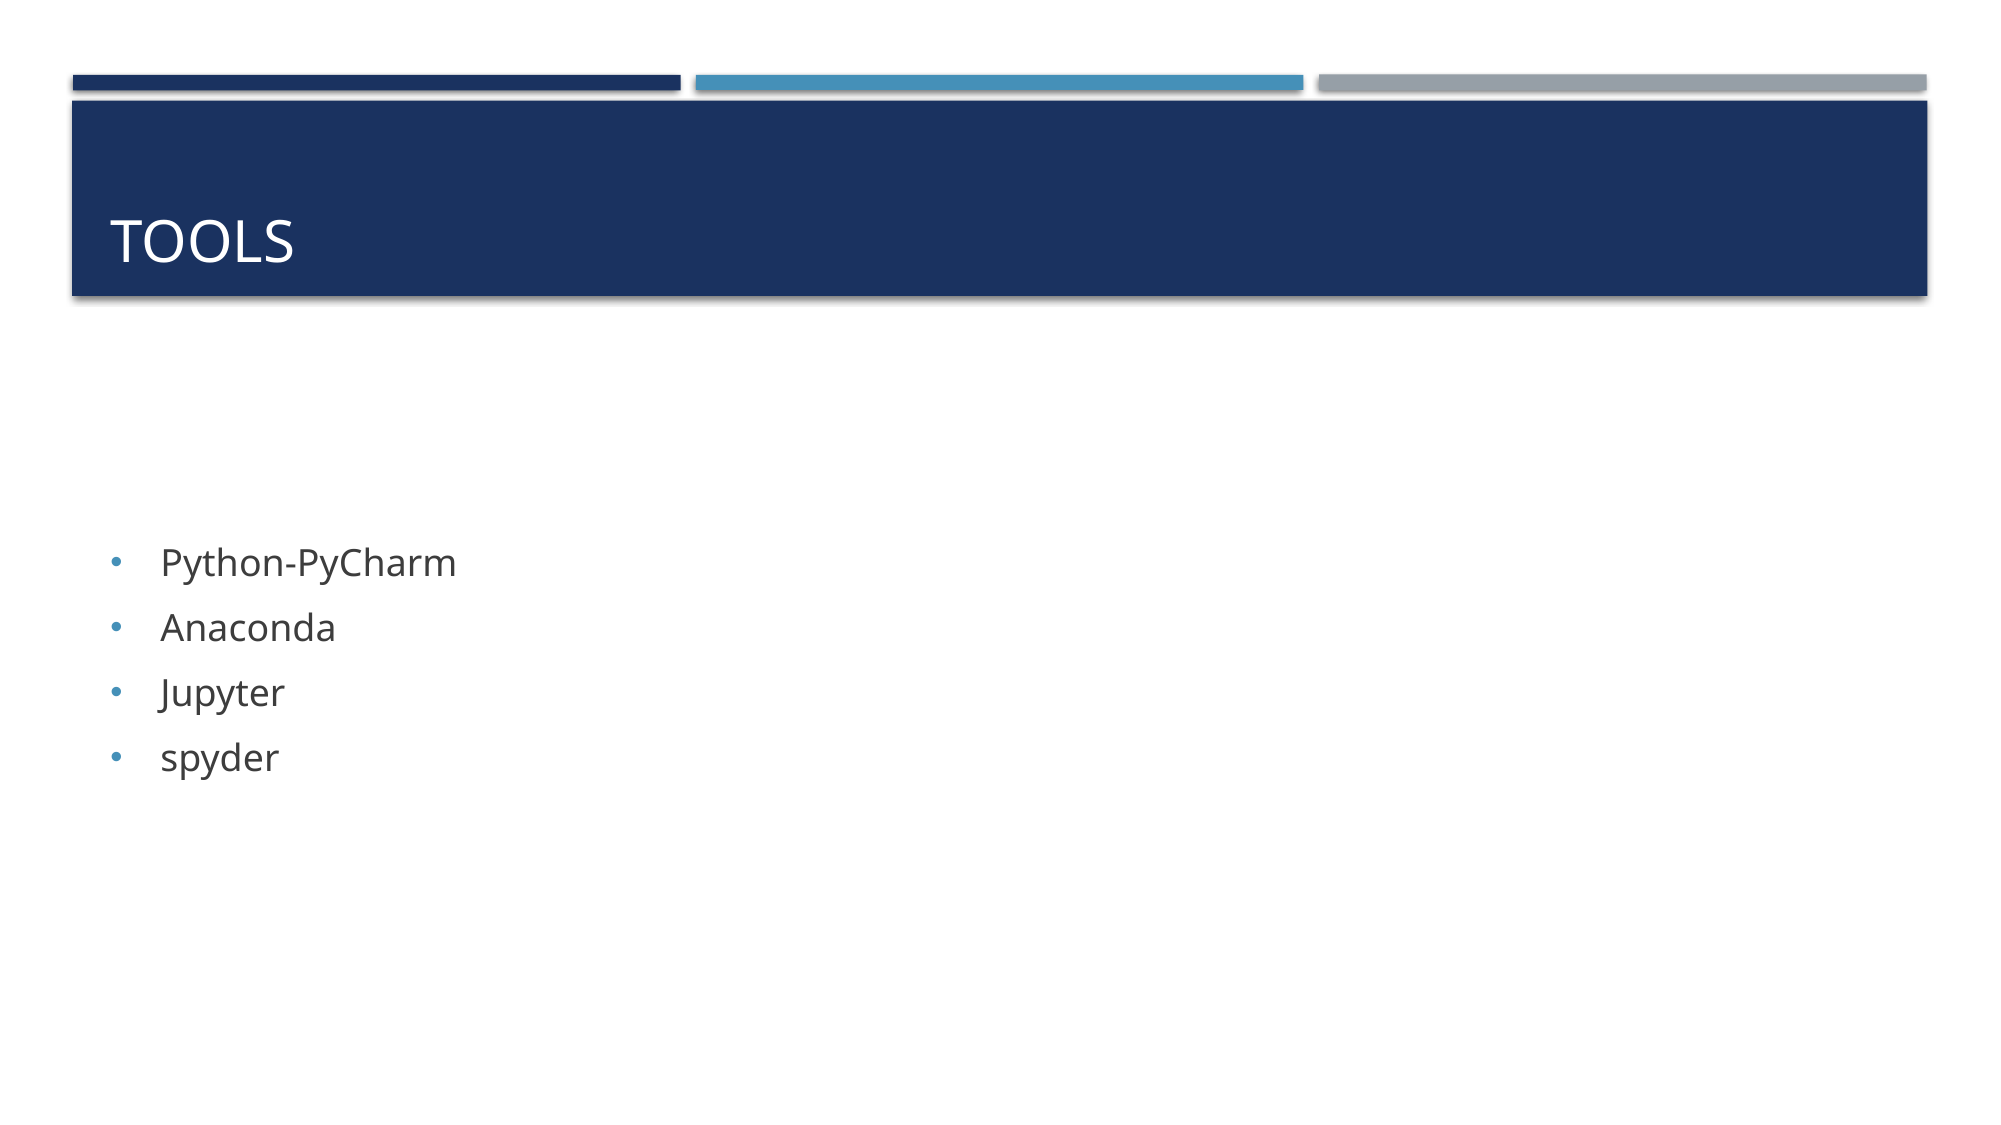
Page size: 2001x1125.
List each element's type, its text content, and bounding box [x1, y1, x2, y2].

list Python-PyCharm Anaconda Jupyter spyder [95, 357, 1905, 962]
title Tools [95, 115, 1905, 282]
